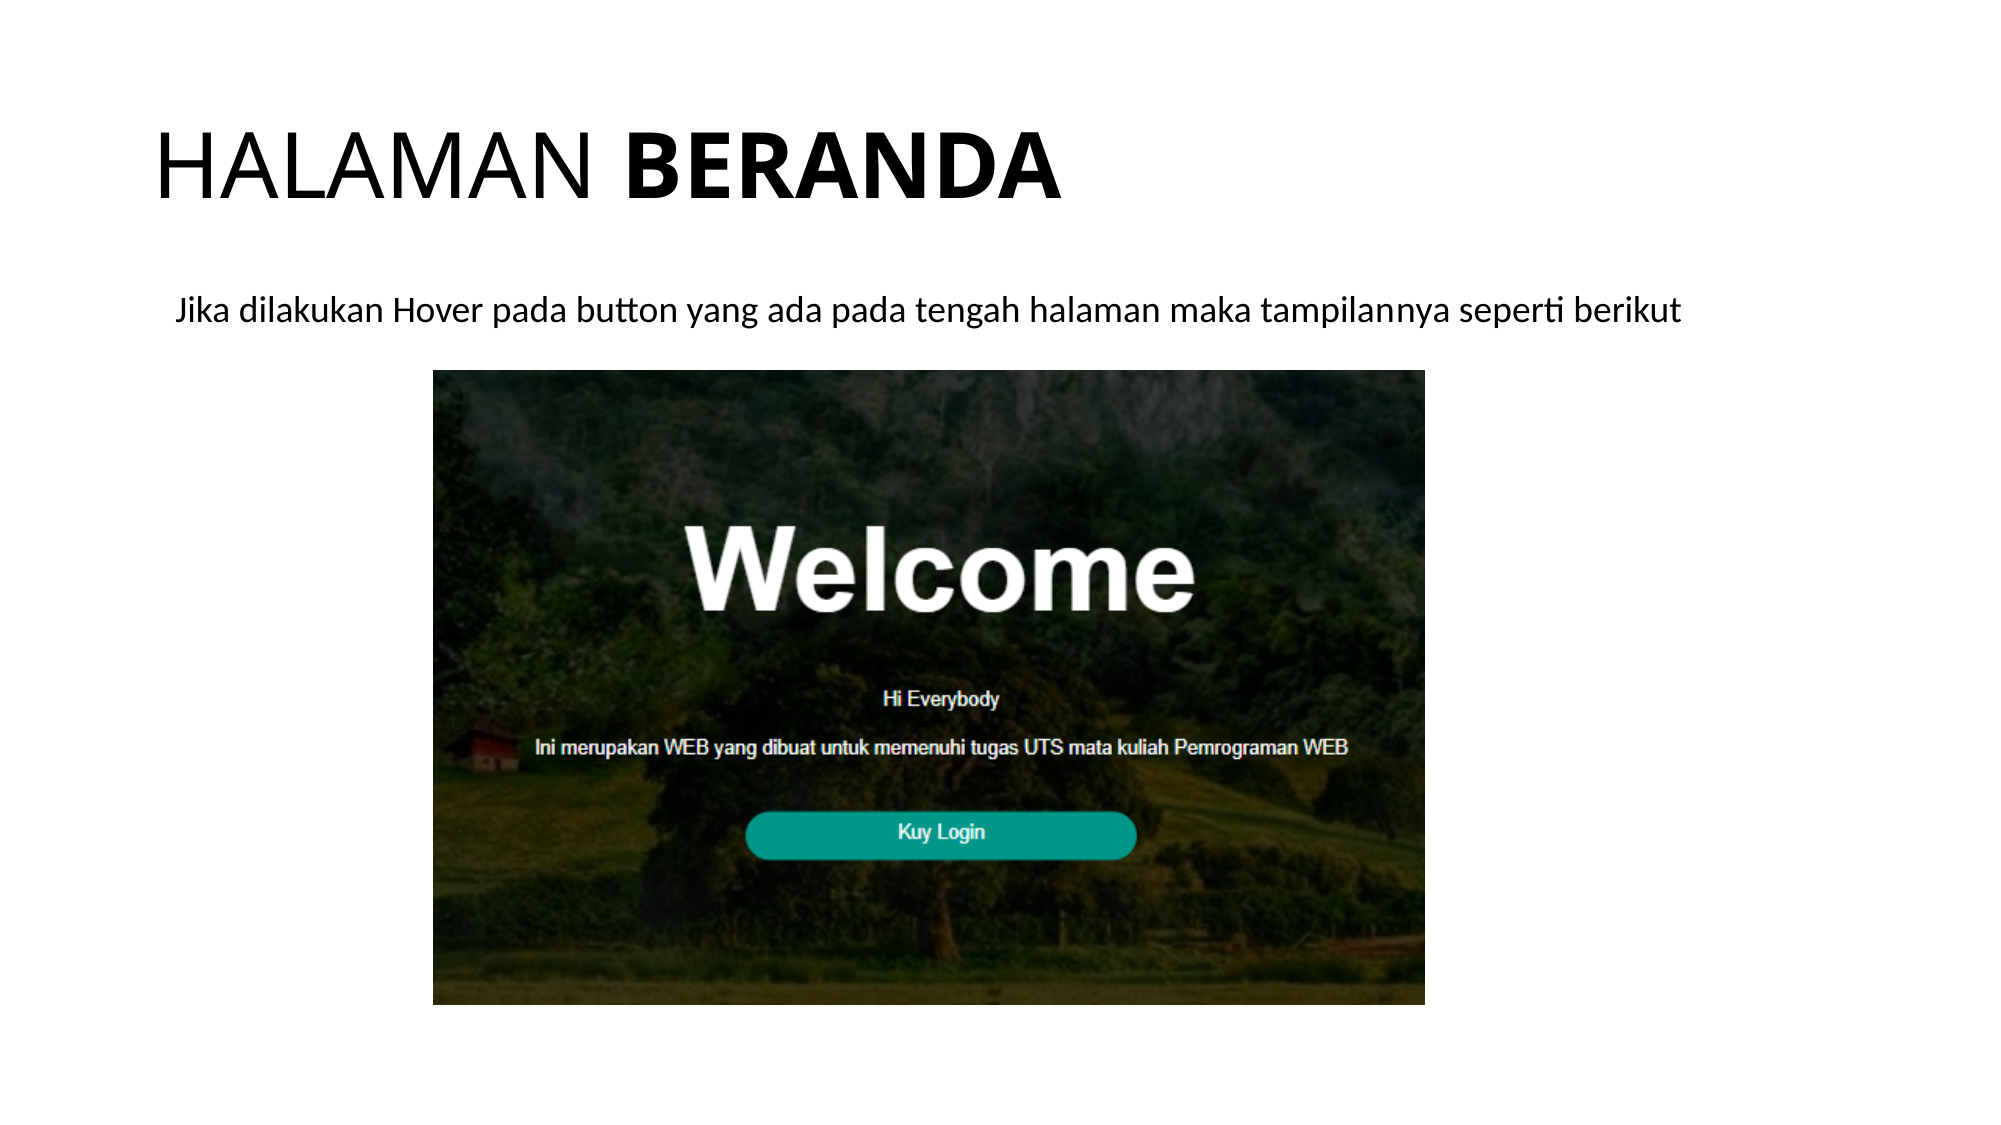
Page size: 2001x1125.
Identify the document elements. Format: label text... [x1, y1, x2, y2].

picture [433, 370, 1425, 1005]
text_box Jika dilakukan Hover pada button yang ada pada tengah halaman maka tampilannya seperti berikut [160, 277, 1698, 337]
title HALAMAN BERANDA [137, 59, 1863, 278]
